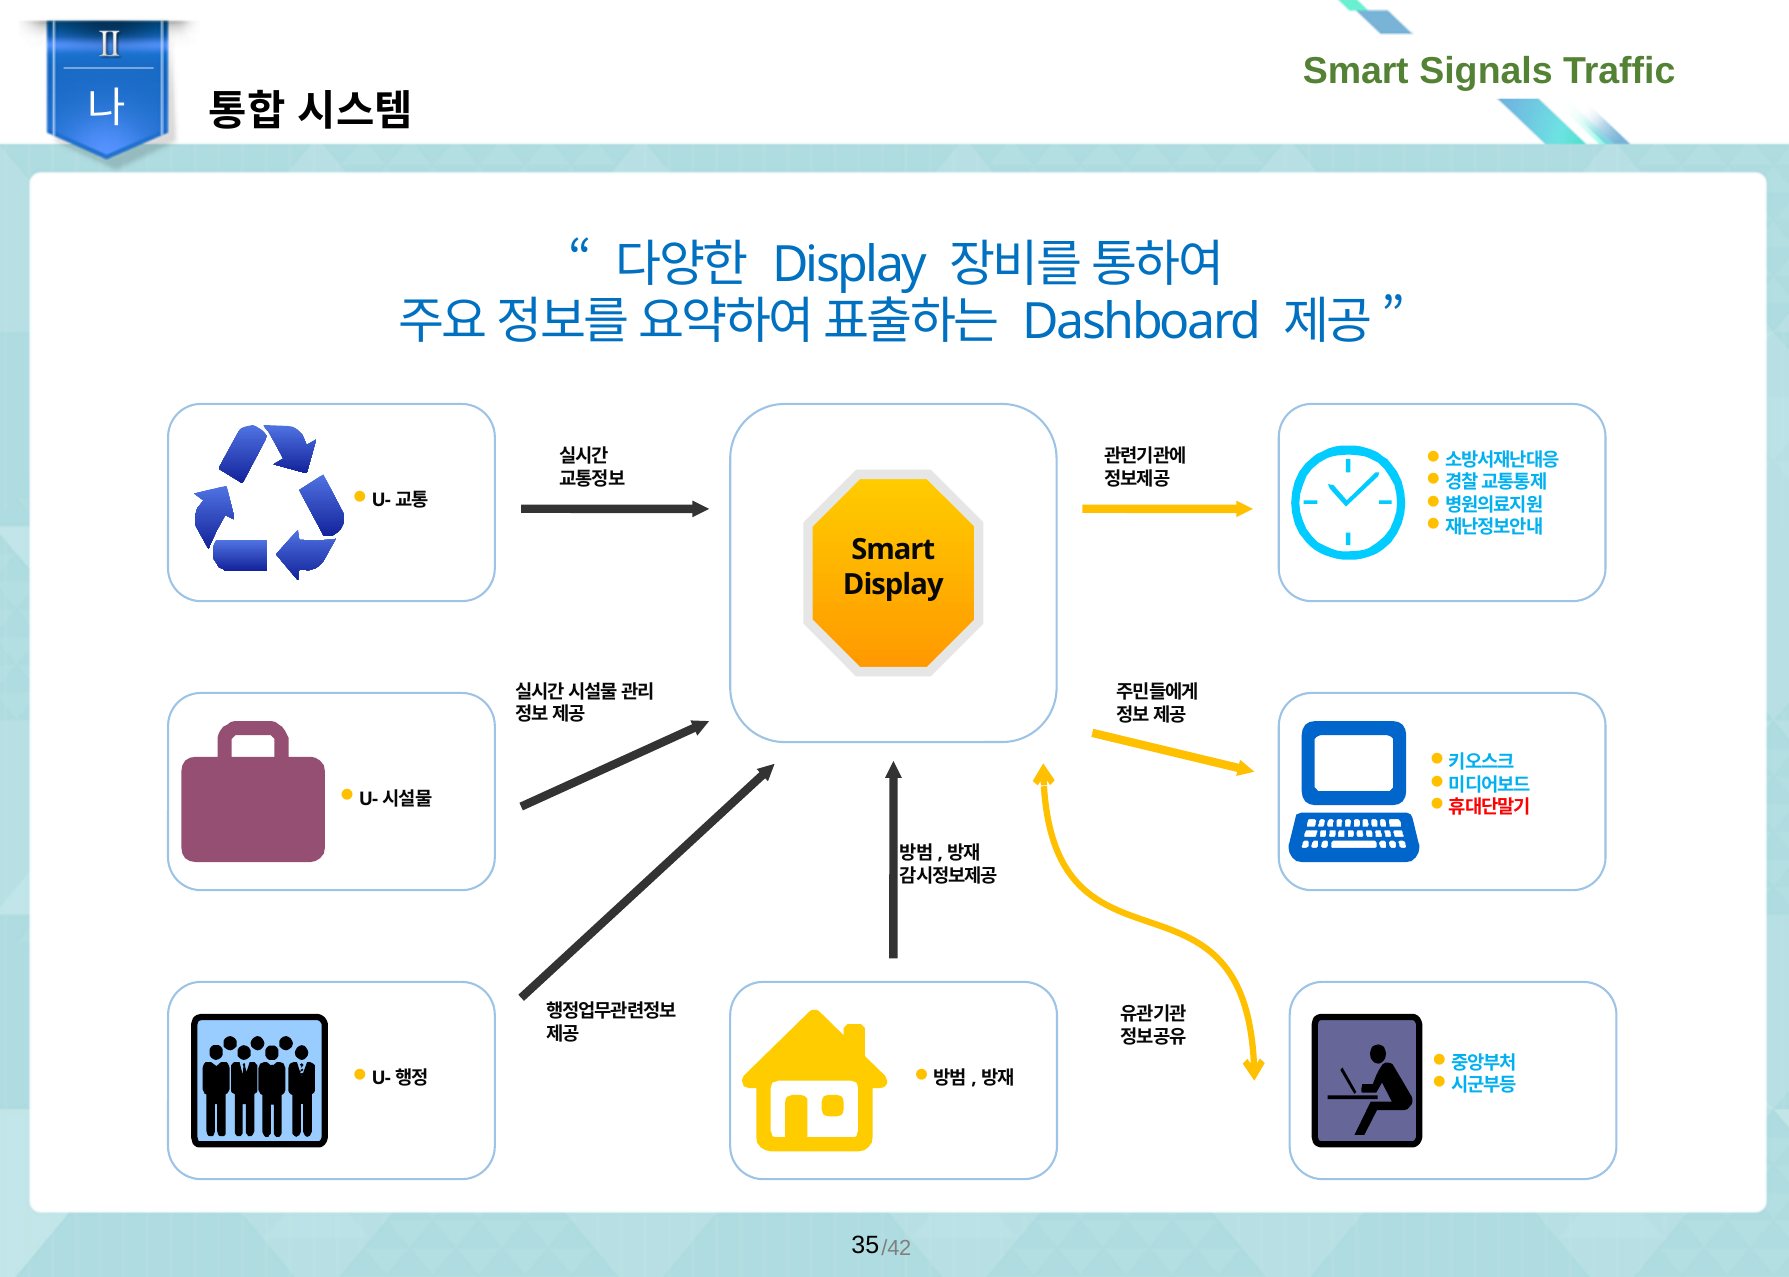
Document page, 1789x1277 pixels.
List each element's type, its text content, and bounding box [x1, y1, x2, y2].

text_box “ 다양한 Display 장비를 통하여 주요 정보를 요약하여 표출하는 Dashboard 제공 ” [268, 235, 1536, 350]
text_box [167, 403, 1634, 1180]
picture [0, 0, 1789, 1277]
text_box 통합 시스템 [168, 67, 1254, 143]
text_box 나 [66, 80, 148, 131]
